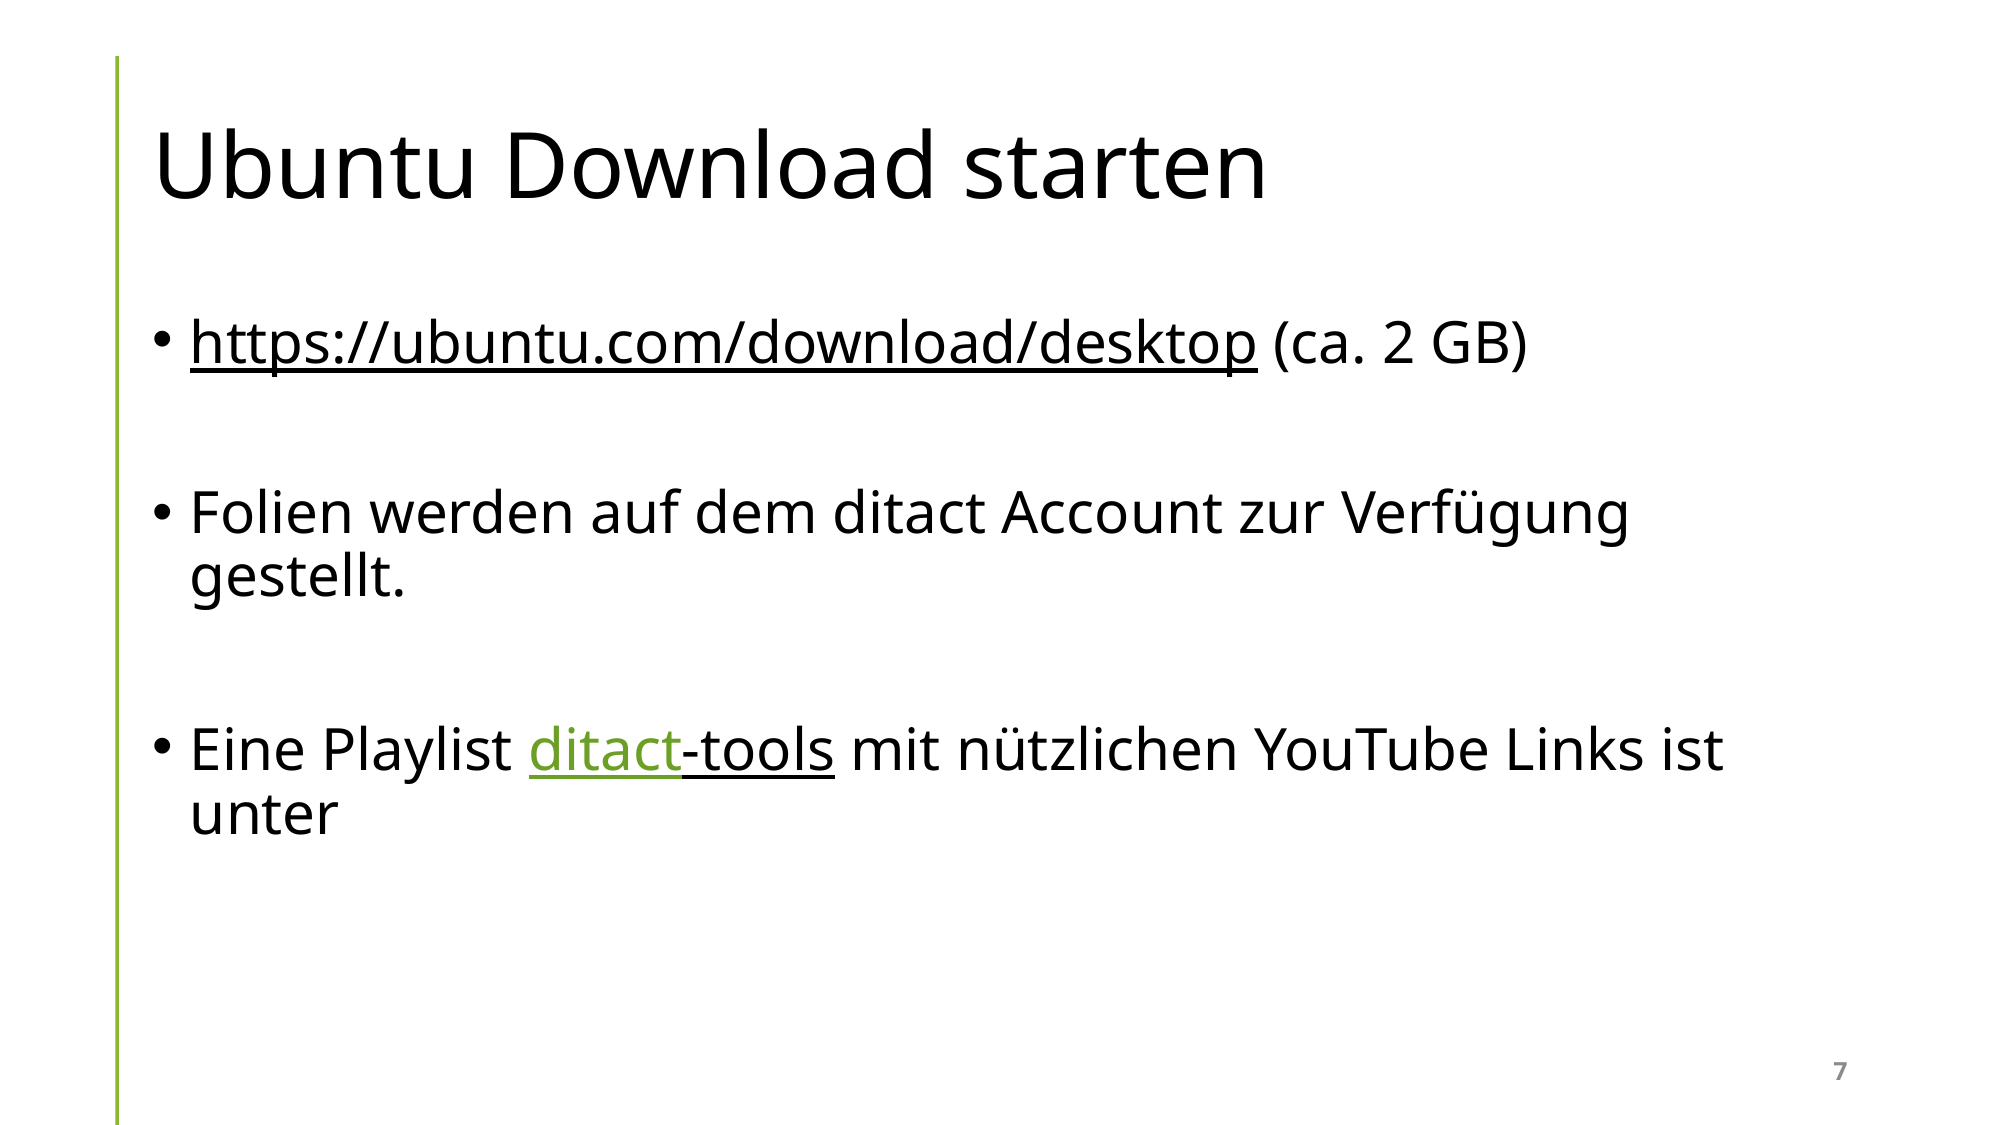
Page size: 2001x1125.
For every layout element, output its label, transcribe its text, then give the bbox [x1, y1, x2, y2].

title Ubuntu Download starten [137, 59, 1863, 278]
slide_number 7 [1412, 1042, 1863, 1103]
list https://ubuntu.com/download/desktop (ca. 2 GB) Folien werden auf dem ditact Account zur Verfügung gestellt. Eine Playlist ditact-tools mit nützlichen YouTube Links ist unter [137, 299, 1863, 1014]
